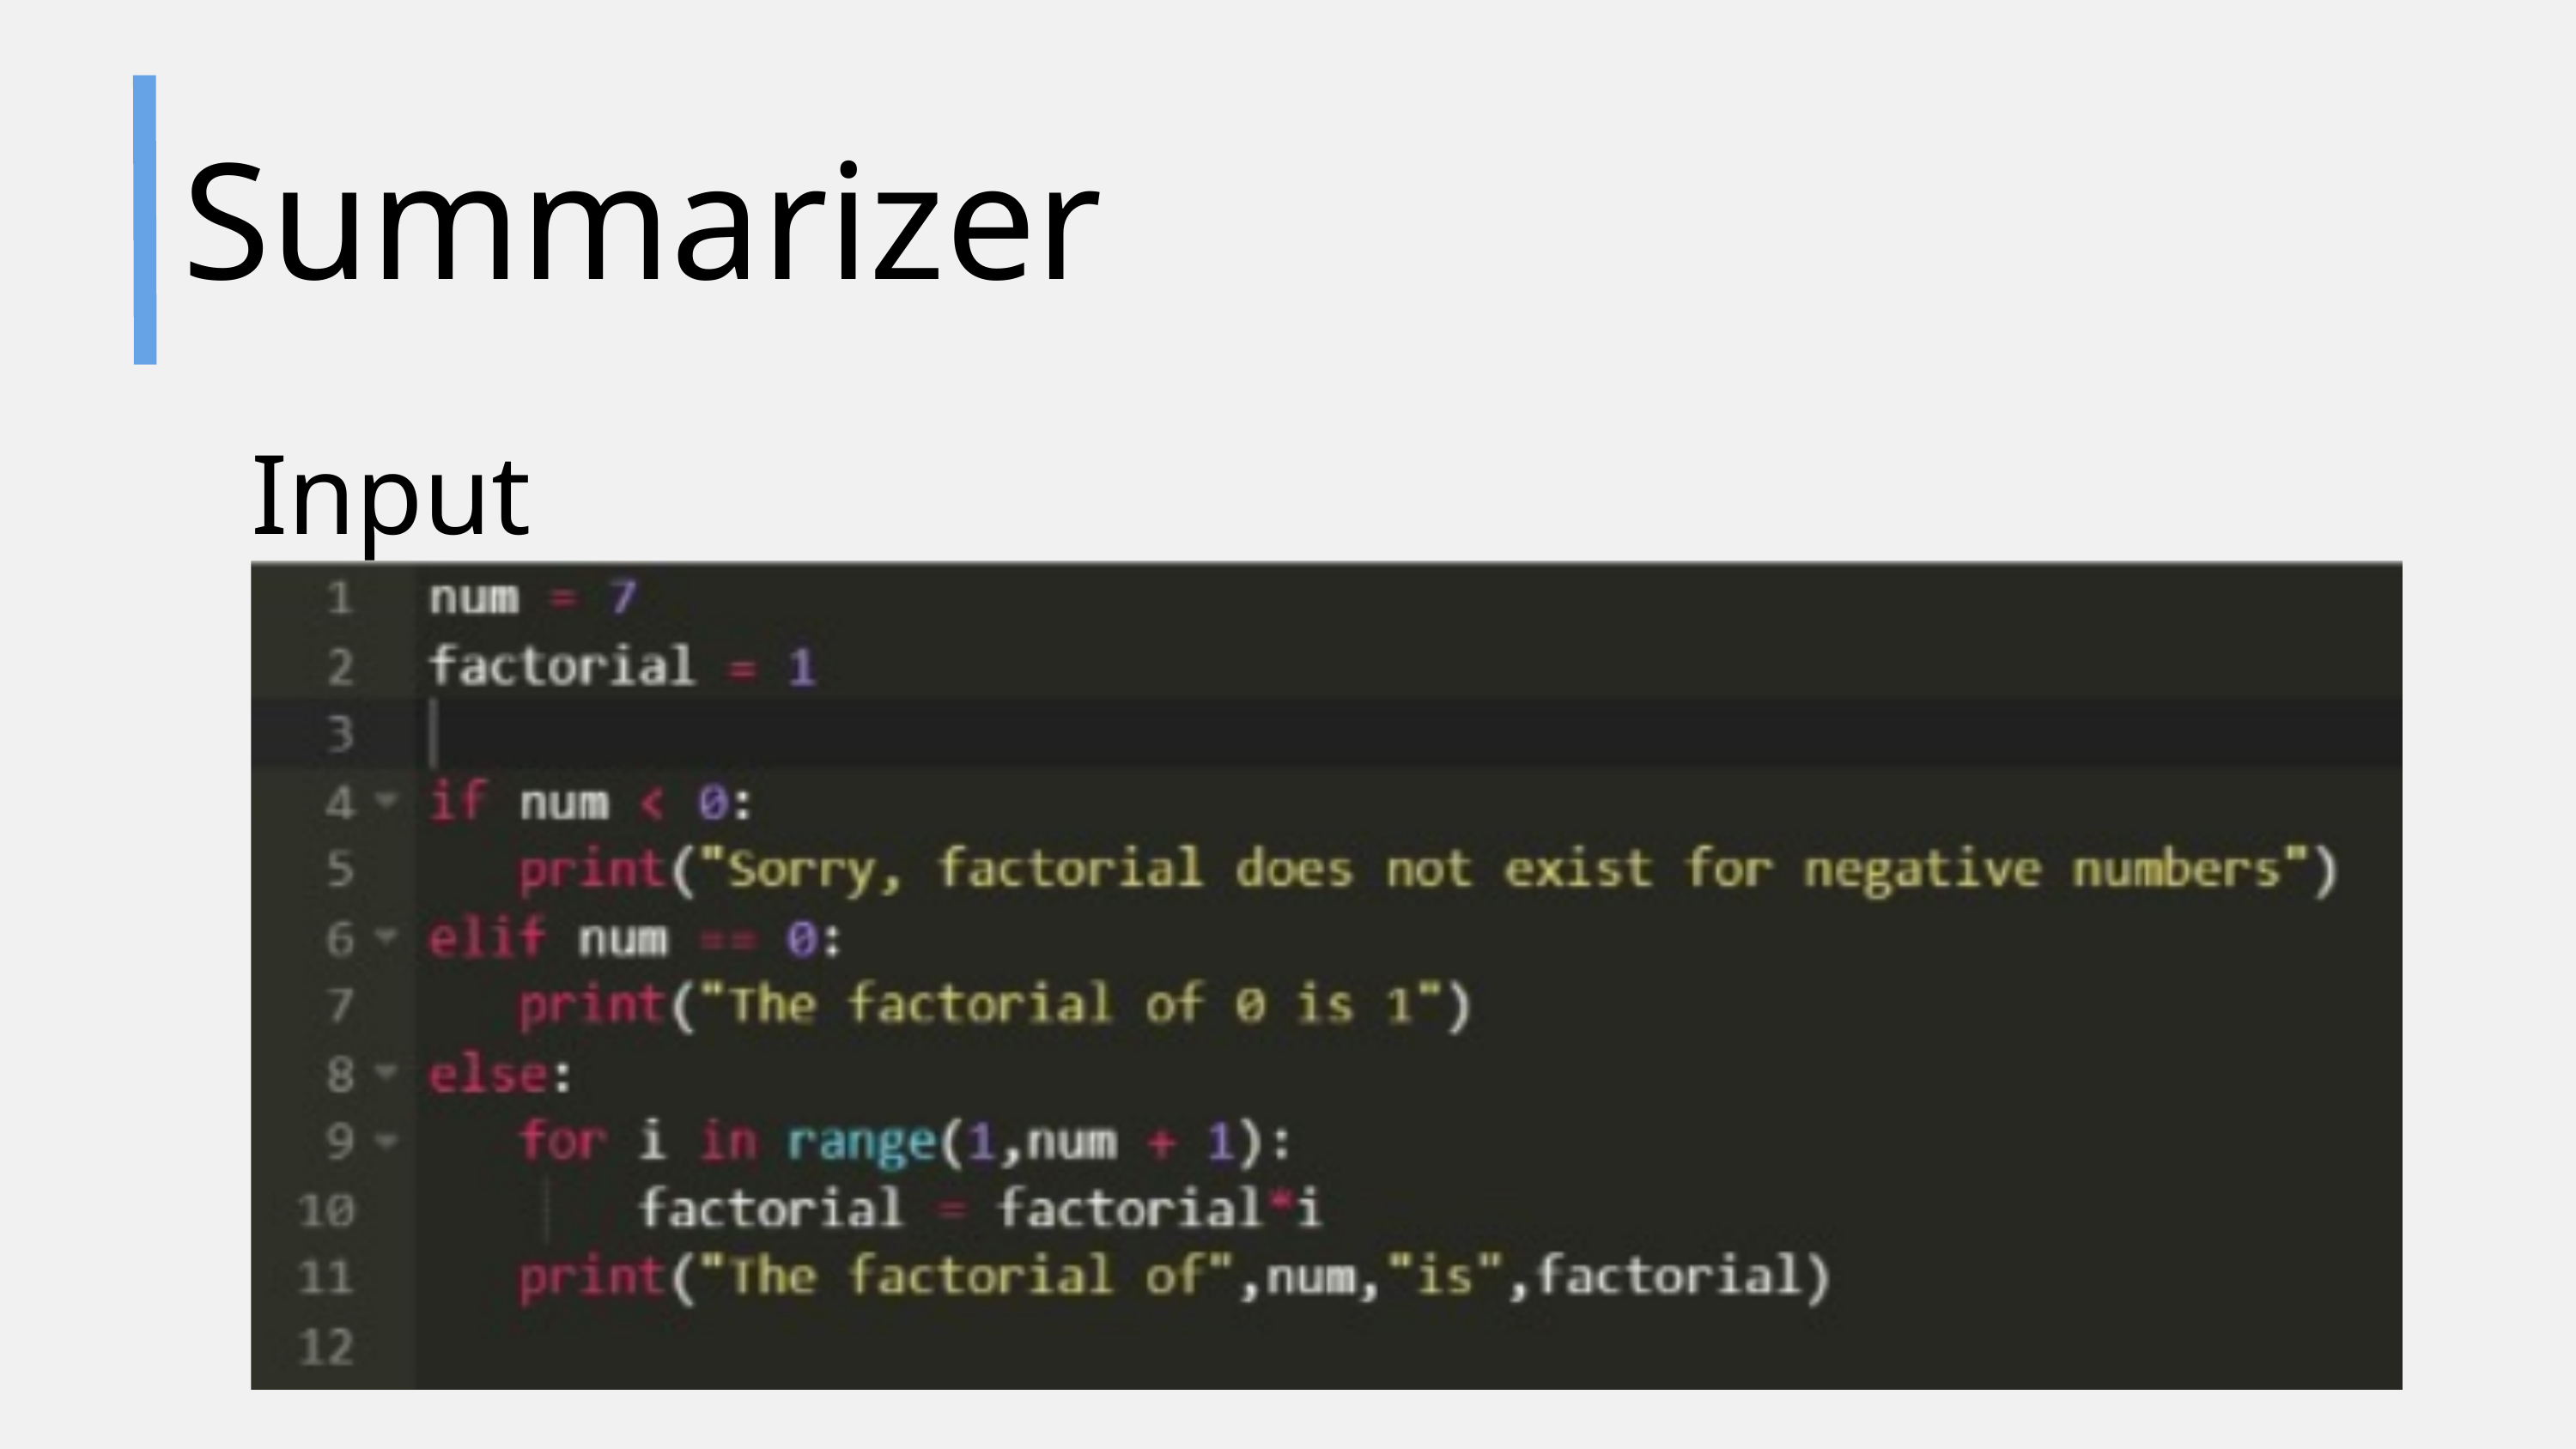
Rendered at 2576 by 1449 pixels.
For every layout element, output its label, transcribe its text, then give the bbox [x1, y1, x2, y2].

text_box Input [251, 438, 564, 557]
text_box Summarizer [182, 137, 1623, 312]
text_box [251, 561, 2403, 1390]
